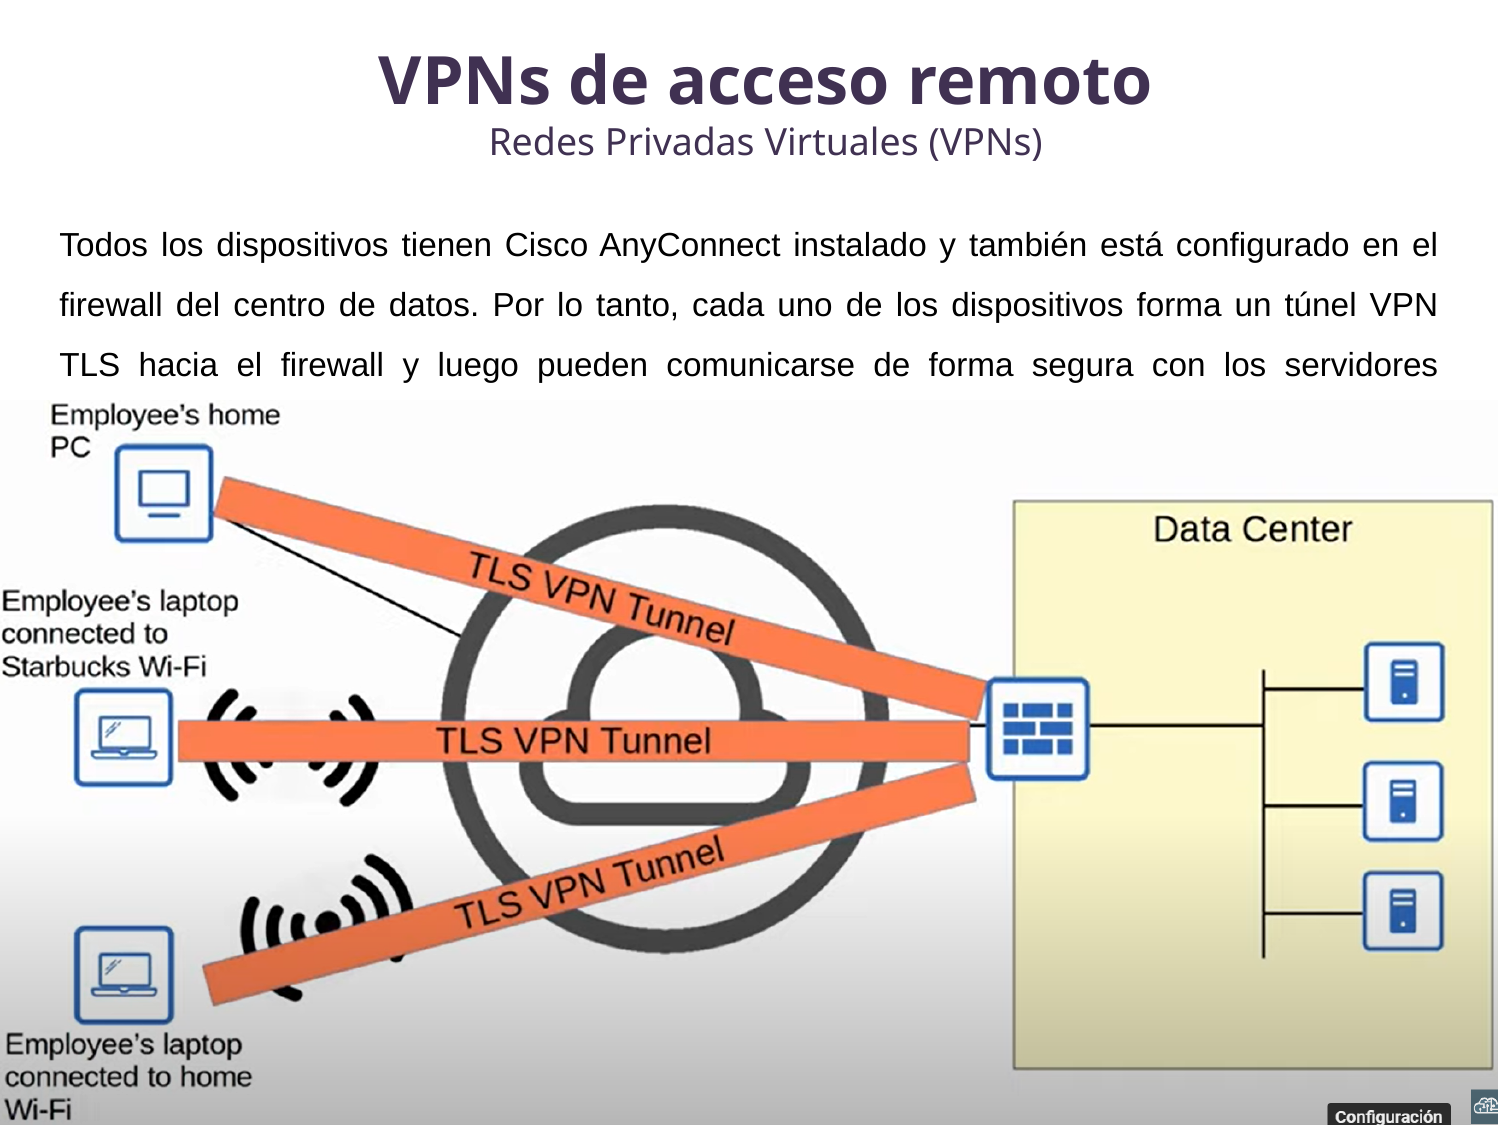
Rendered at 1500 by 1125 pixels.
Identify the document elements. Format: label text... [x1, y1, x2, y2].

picture [0, 399, 1499, 1125]
text_box VPNs de acceso remoto Redes Privadas Virtuales (VPNs) [147, 30, 1385, 171]
text_box Todos los dispositivos tienen Cisco AnyConnect instalado y también está configurado en el firewall del centro de datos. Por lo tanto, cada uno de los dispositivos forma un túnel VPN TLS hacia el firewall y luego pueden comunicarse de forma segura con los servidores internos de la empresa a través del túnel. [44, 196, 1456, 398]
